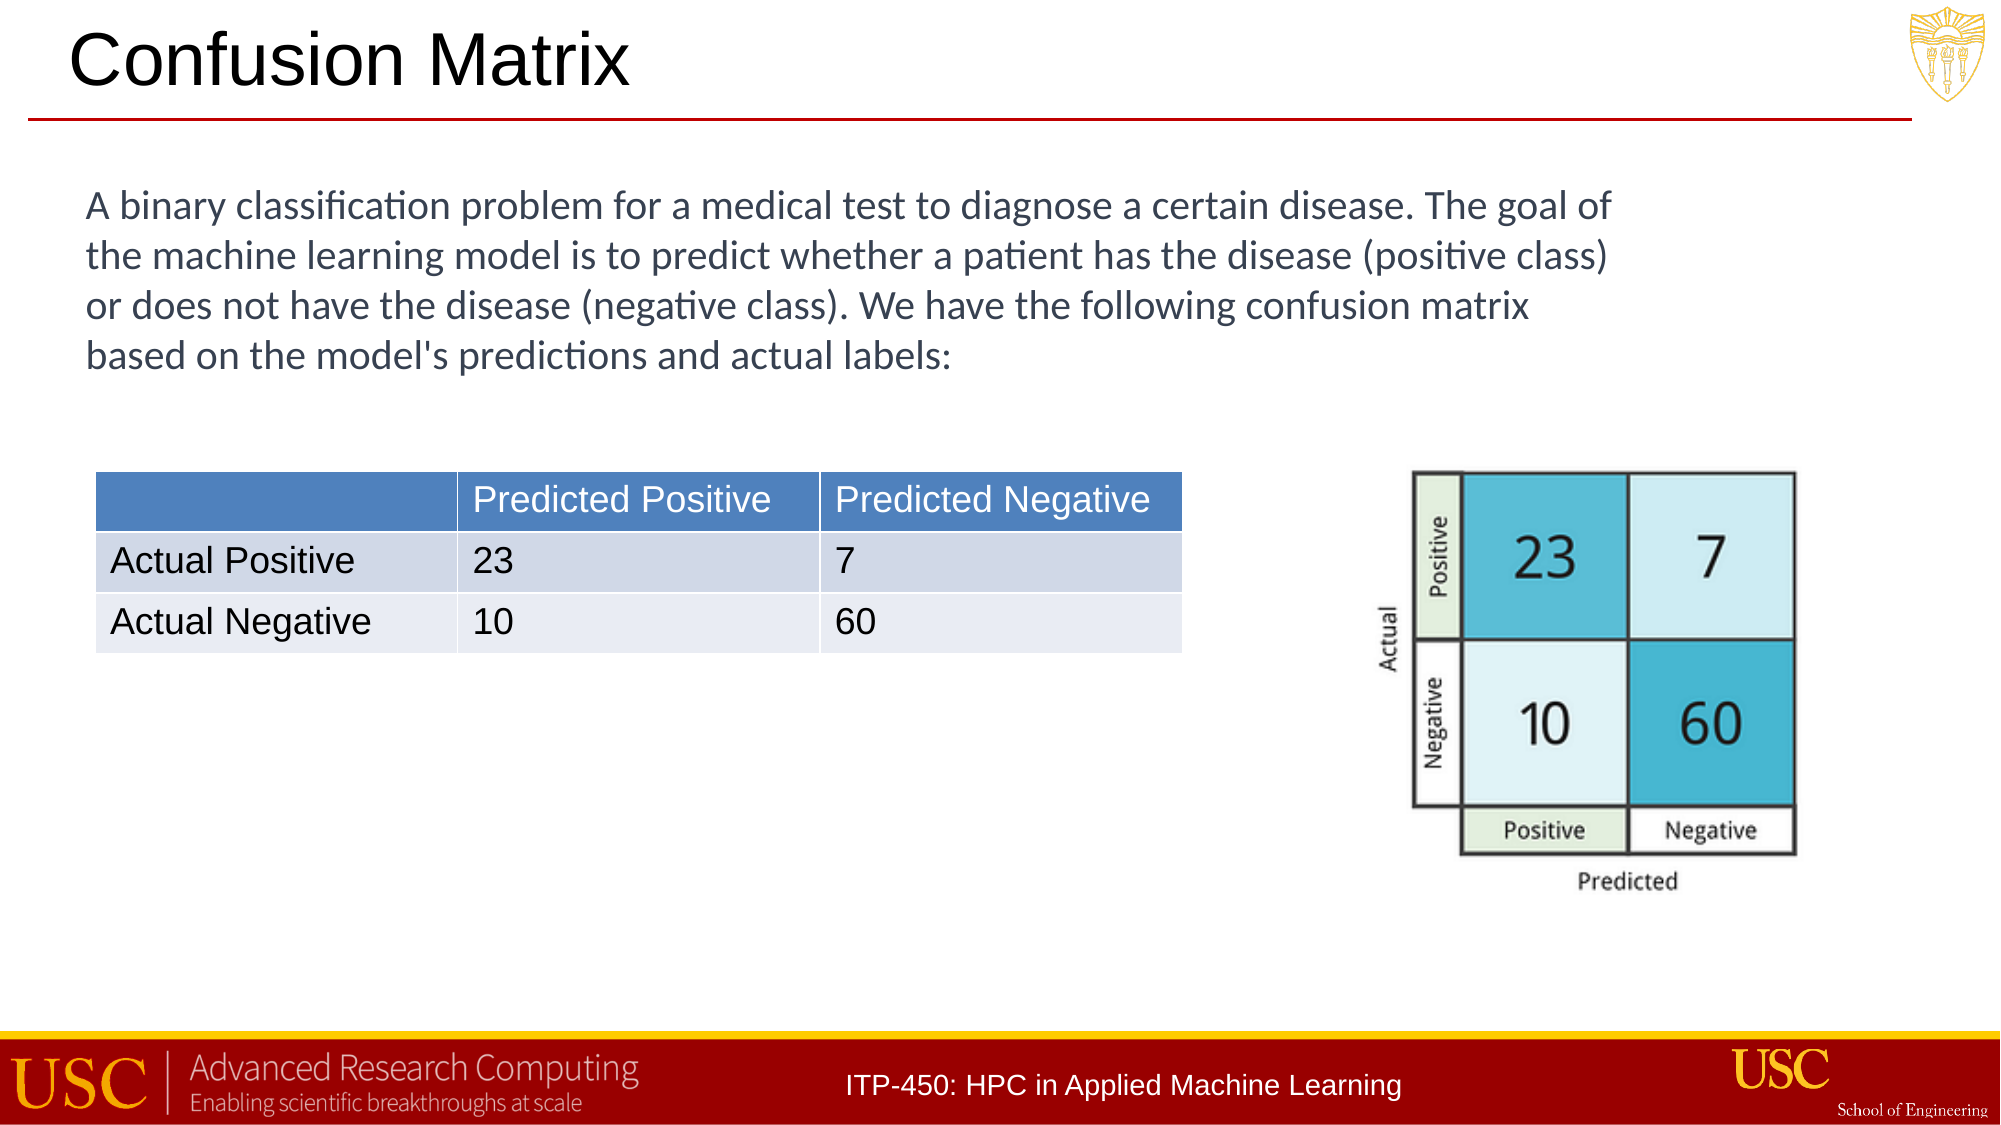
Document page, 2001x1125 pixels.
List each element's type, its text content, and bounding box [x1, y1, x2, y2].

table_cell 10 [458, 594, 819, 653]
picture [6, 1049, 642, 1117]
table_header [96, 472, 457, 531]
text_box A binary classification problem for a medical test to diagnose a certain disease. The goal of the machine learning model is to predict whether a patient has the disease (positive class) or does not have the disease (negative class). We have the following confusion matrix based on the model's predictions and actual labels: [70, 170, 1651, 385]
table_cell 60 [821, 594, 1182, 653]
text_box Confusion Matrix [54, 3, 1496, 104]
table_cell 7 [821, 533, 1182, 592]
picture [1309, 421, 1906, 940]
table_cell 23 [458, 533, 819, 592]
table_header Predicted Negative [821, 472, 1182, 531]
table_header Predicted Positive [458, 472, 819, 531]
table_cell Actual Negative [96, 594, 457, 653]
table_cell Actual Positive [96, 533, 457, 592]
